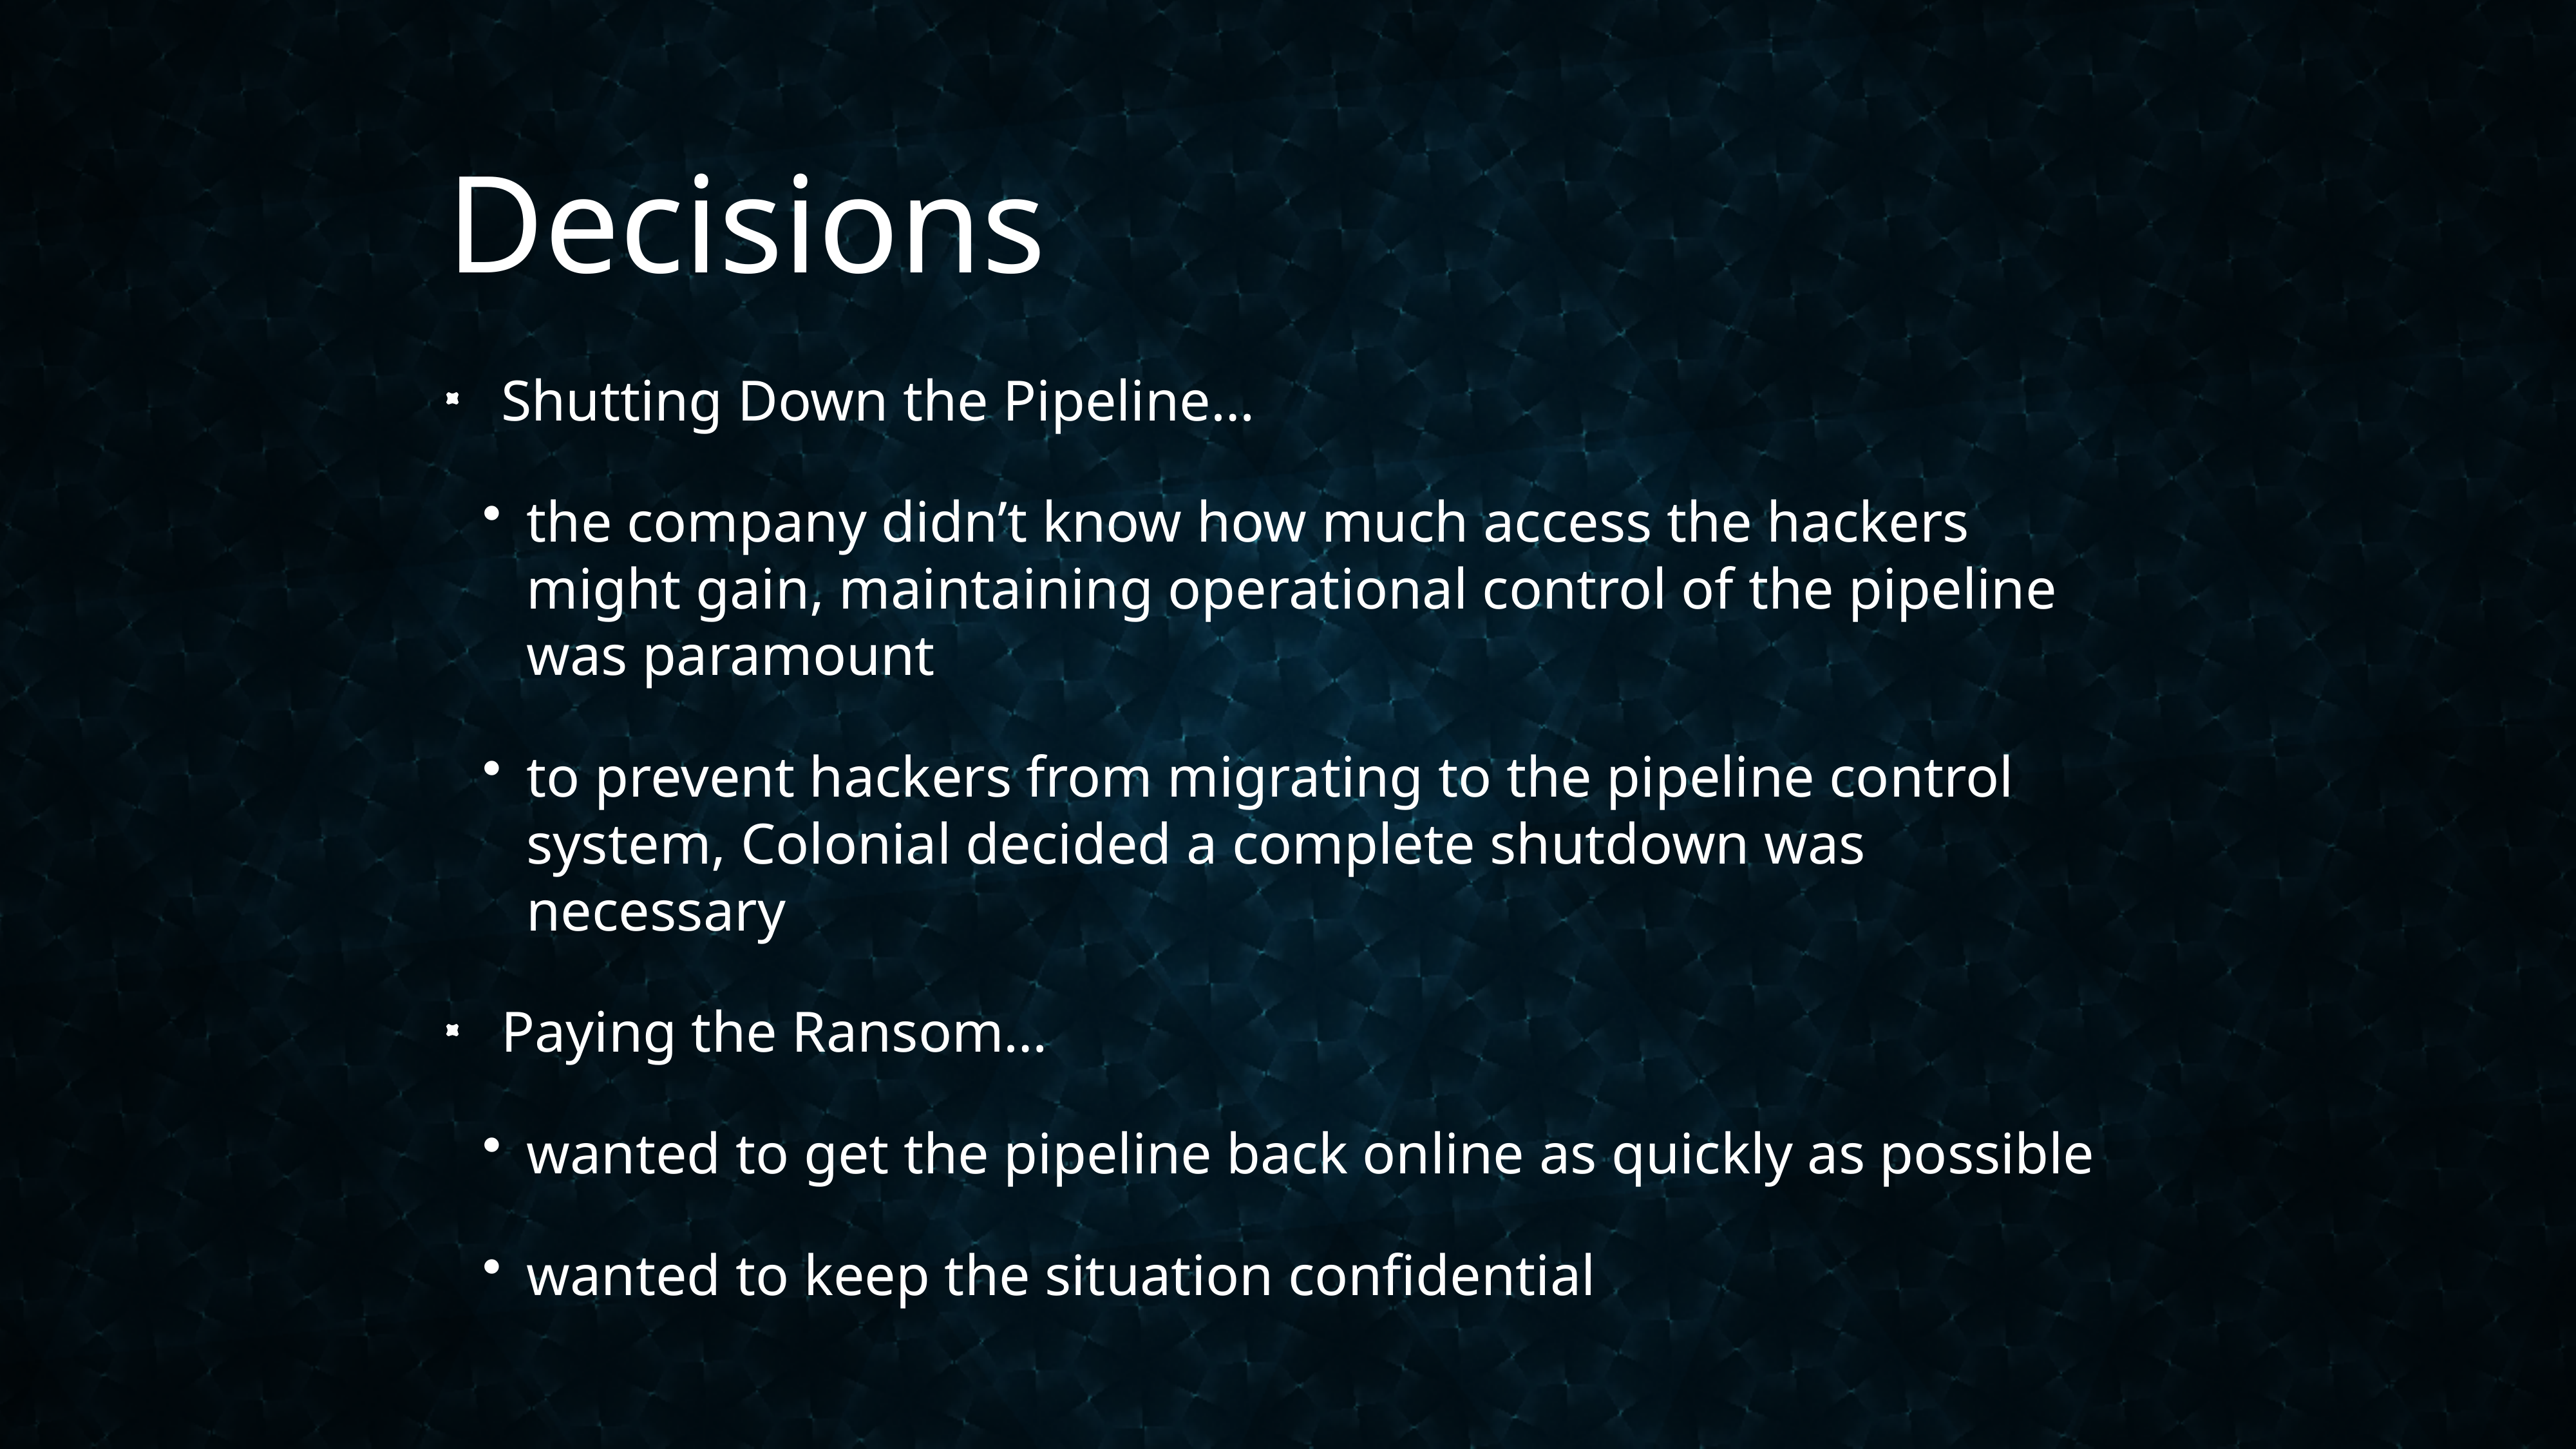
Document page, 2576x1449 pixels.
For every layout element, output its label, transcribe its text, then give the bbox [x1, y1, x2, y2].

list Shutting Down the Pipeline… the company didn’t know how much access the hackers might gain, maintaining operational control of the pipeline was paramount to prevent hackers from migrating to the pipeline control system, Colonial decided a complete shutdown was necessary Paying the Ransom… wanted to get the pipeline back online as quickly as possible wanted to keep the situation confidential [439, 411, 2137, 1261]
title Decisions [439, 37, 2137, 401]
picture [0, 0, 2576, 1449]
